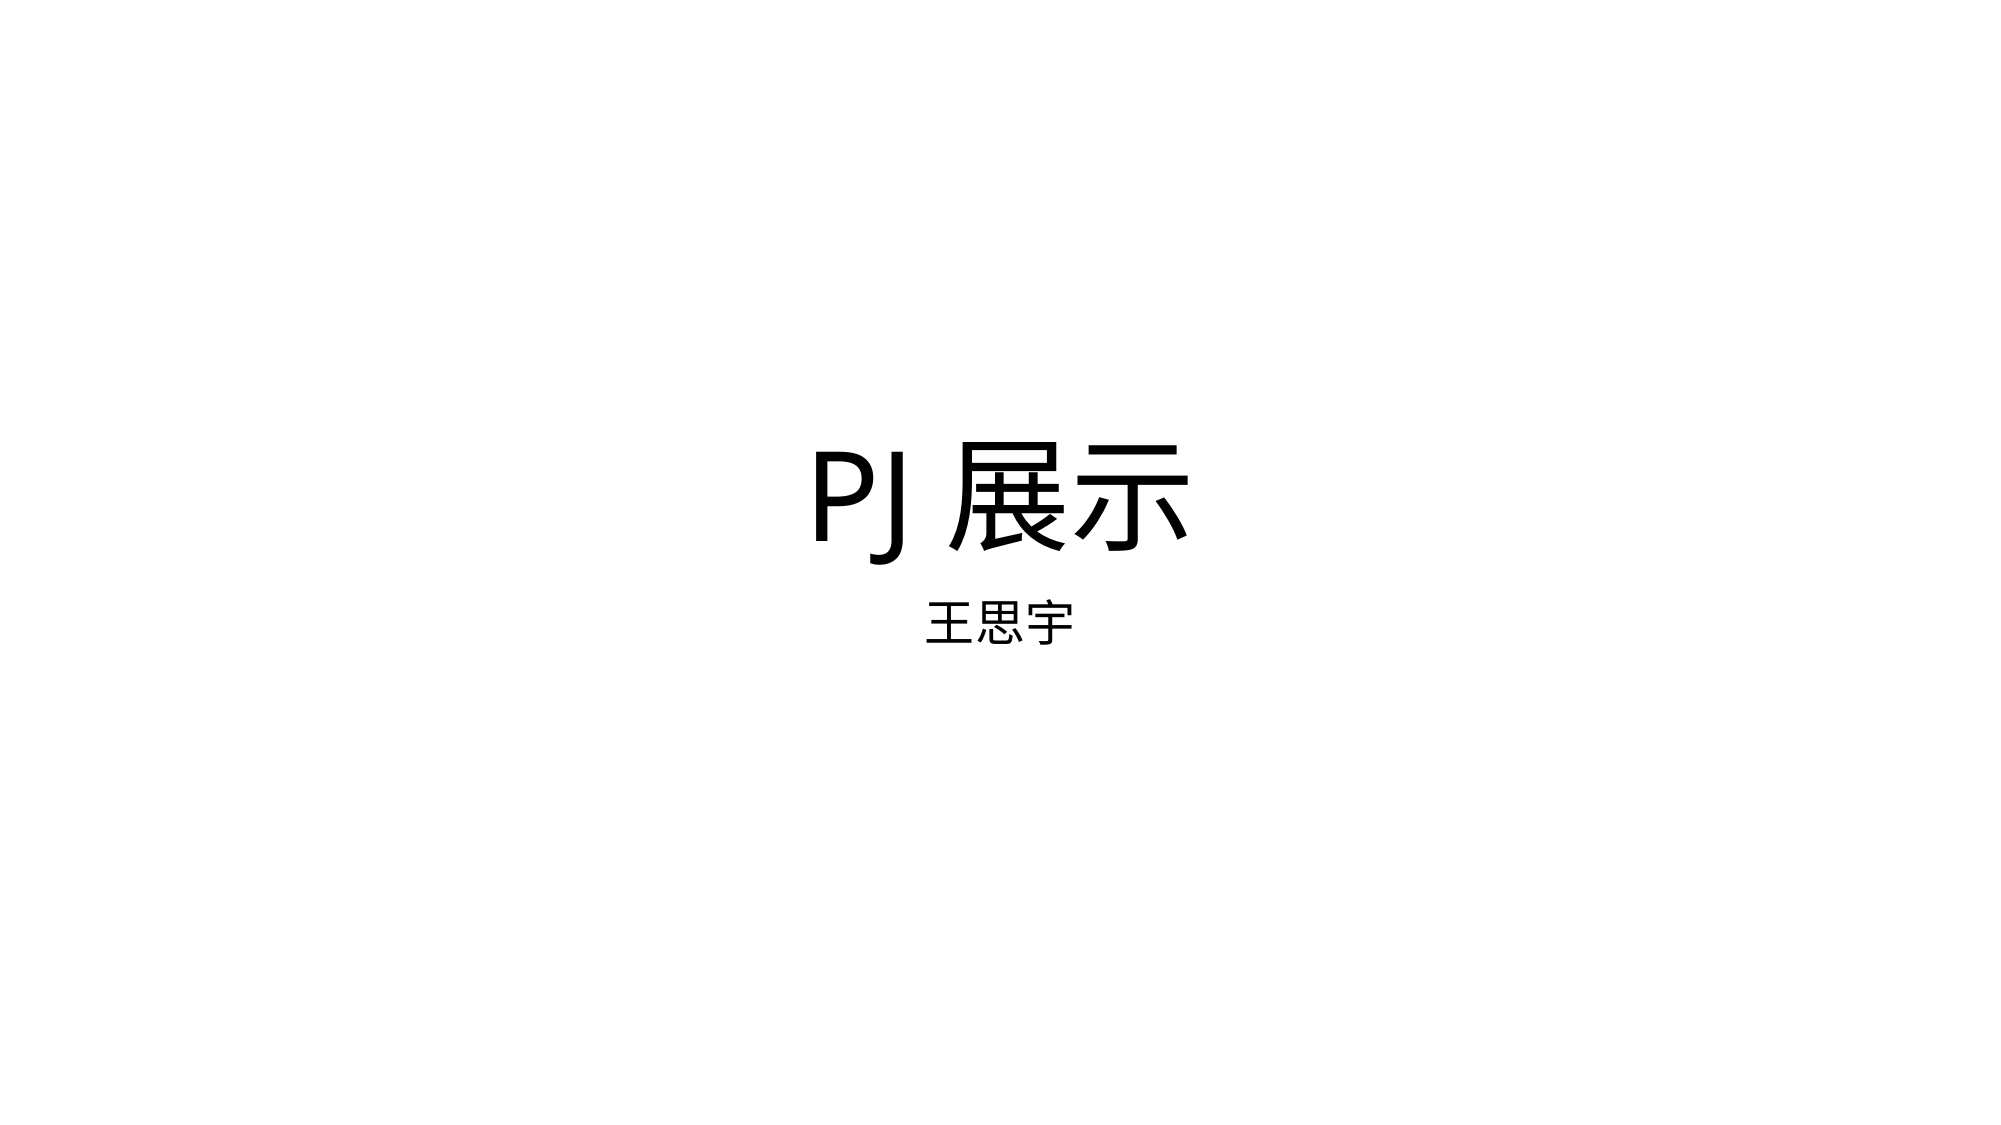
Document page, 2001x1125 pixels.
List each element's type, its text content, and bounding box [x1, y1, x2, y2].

subtitle 王思宇 [249, 590, 1750, 863]
title PJ展示 [249, 184, 1750, 576]
